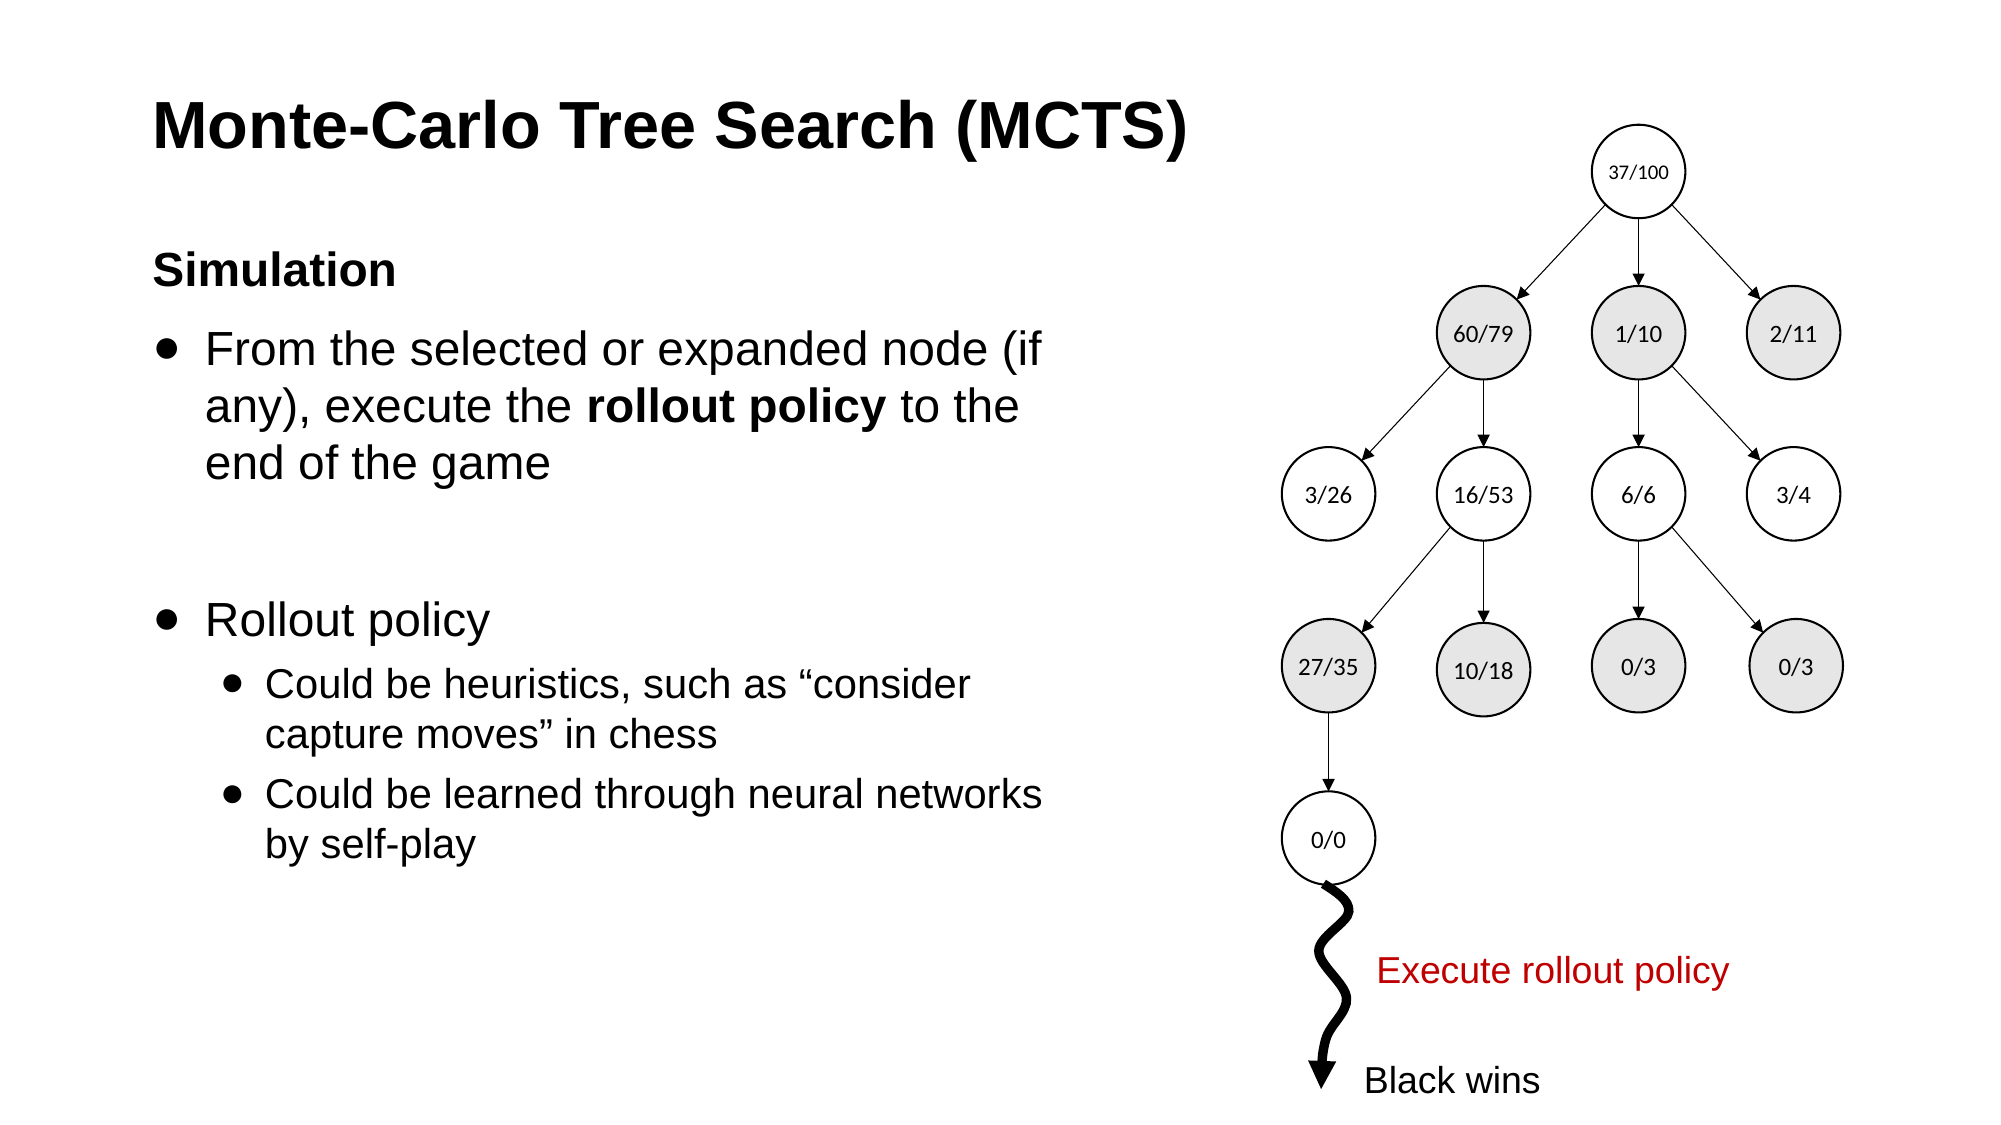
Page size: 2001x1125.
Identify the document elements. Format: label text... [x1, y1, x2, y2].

text_box 60/79 [1435, 284, 1532, 381]
text_box 3/26 [1280, 446, 1377, 542]
text_box 0/3 [1590, 617, 1687, 714]
text_box Execute rollout policy [1361, 938, 1841, 999]
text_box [1361, 526, 1451, 633]
text_box Black wins [1348, 1048, 1577, 1123]
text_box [1671, 526, 1764, 633]
text_box 0/3 [1748, 617, 1845, 714]
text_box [1516, 204, 1606, 300]
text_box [1361, 365, 1451, 461]
text_box [1315, 882, 1350, 1095]
text_box 2/11 [1745, 284, 1842, 381]
text_box 16/53 [1435, 446, 1532, 542]
text_box 37/100 [1590, 123, 1687, 220]
text_box 10/18 [1435, 621, 1532, 718]
text_box 27/35 [1280, 617, 1377, 714]
text_box 6/6 [1590, 446, 1687, 542]
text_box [1671, 365, 1761, 461]
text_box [1671, 204, 1761, 300]
title Monte-Carlo Tree Search (MCTS) [137, 59, 1863, 194]
text_box 0/0 [1280, 790, 1377, 886]
text_box 3/4 [1745, 446, 1842, 542]
list Simulation From the selected or expanded node (if any), execute the rollout policy to the end of the game Rollout policy Could be heuristics, such as “consider capture moves” in chess Could be learned through neural networks by self-play [137, 231, 1110, 1014]
text_box 1/10 [1590, 284, 1687, 381]
